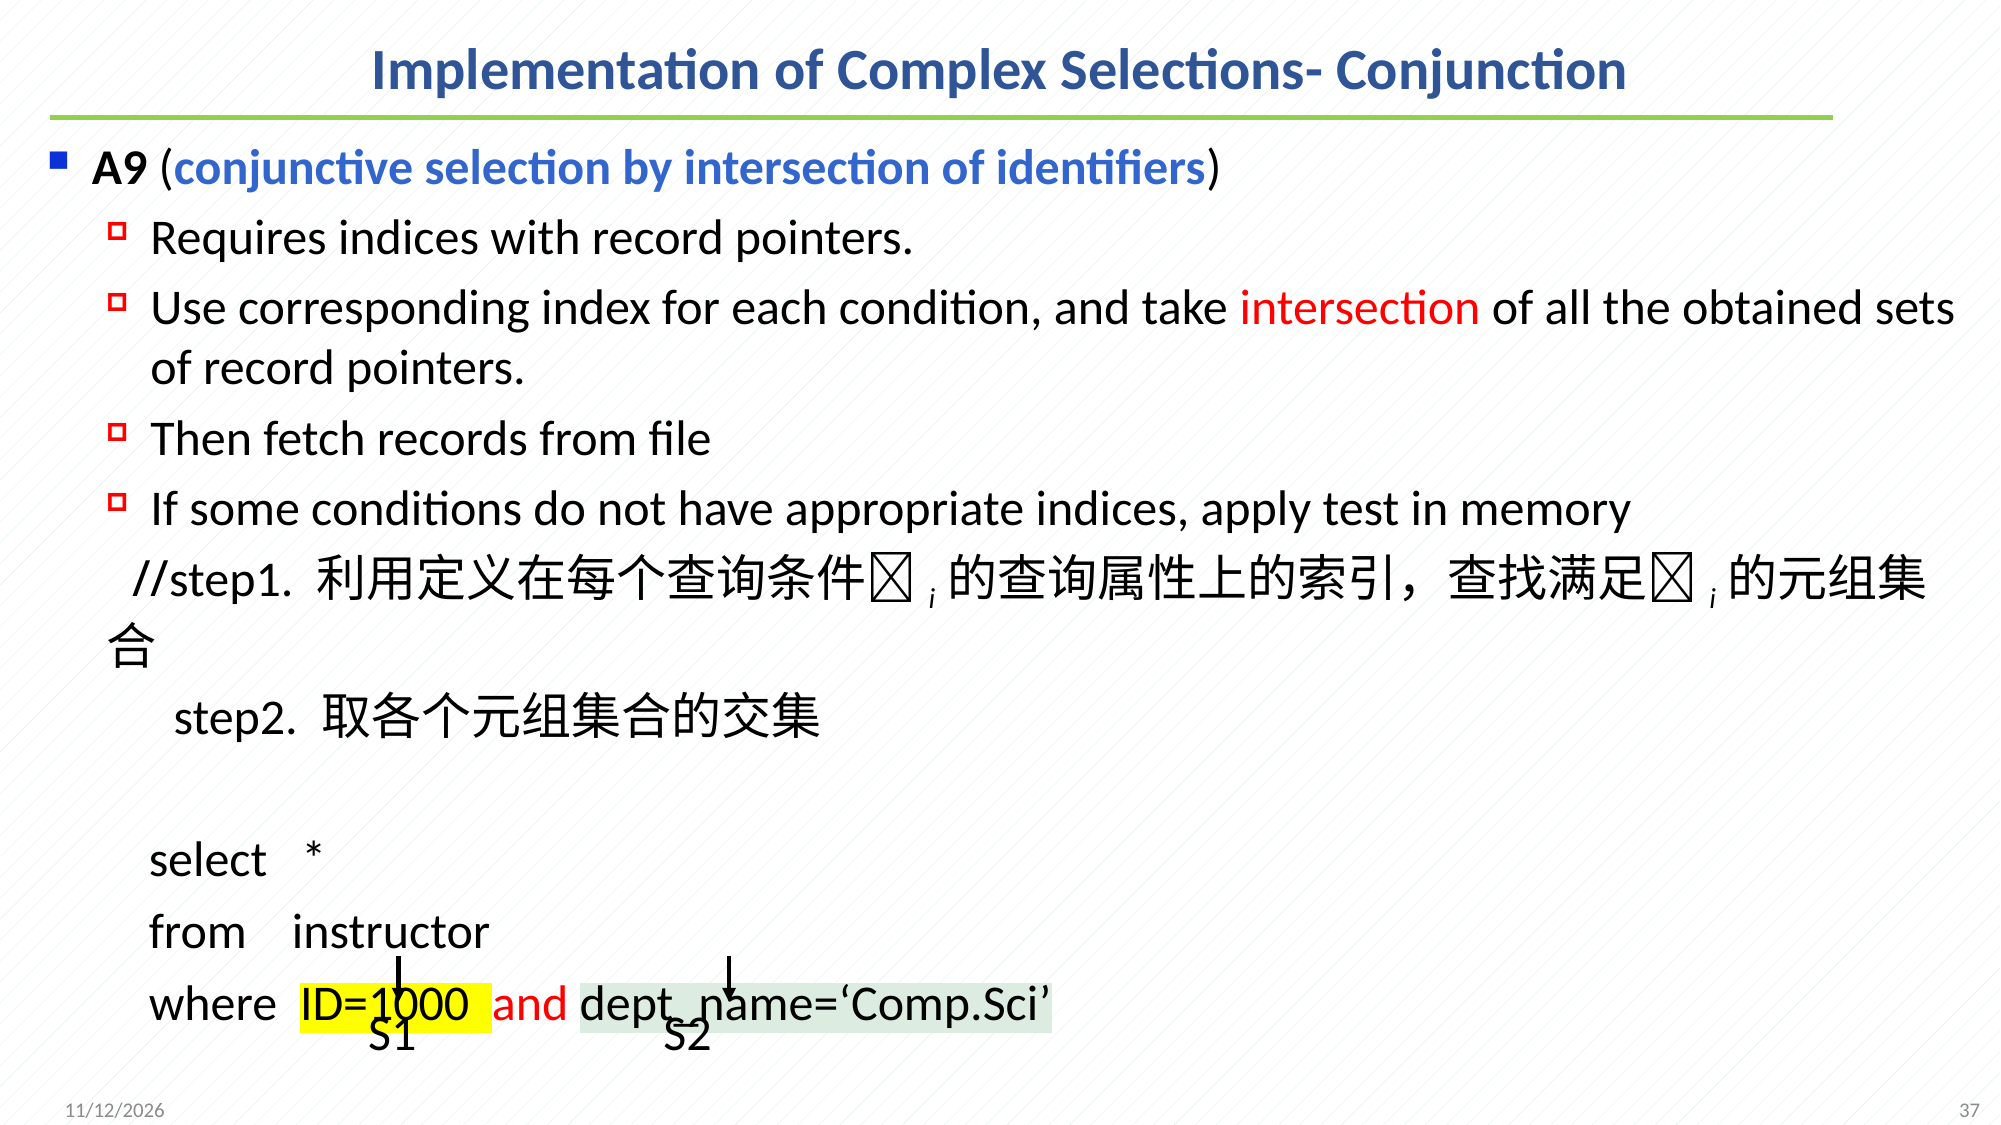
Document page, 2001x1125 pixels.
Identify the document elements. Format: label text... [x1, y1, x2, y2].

list A9 (conjunctive selection by intersection of identifiers) Requires indices with record pointers. Use corresponding index for each condition, and take intersection of all the obtained sets of record pointers. Then fetch records from file If some conditions do not have appropriate indices, apply test in memory //step1. 利用定义在每个查询条件i的查询属性上的索引，查找满足i的元组集合 step2. 取各个元组集合的交集 select * from instructor where ID=1000 and dept_name=‘Comp.Sci’ [32, 126, 1974, 1081]
title Implementation of Complex Selections- Conjunction [50, 13, 1949, 126]
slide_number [49, 1079, 500, 1125]
slide_number 37 [1545, 1079, 1996, 1125]
